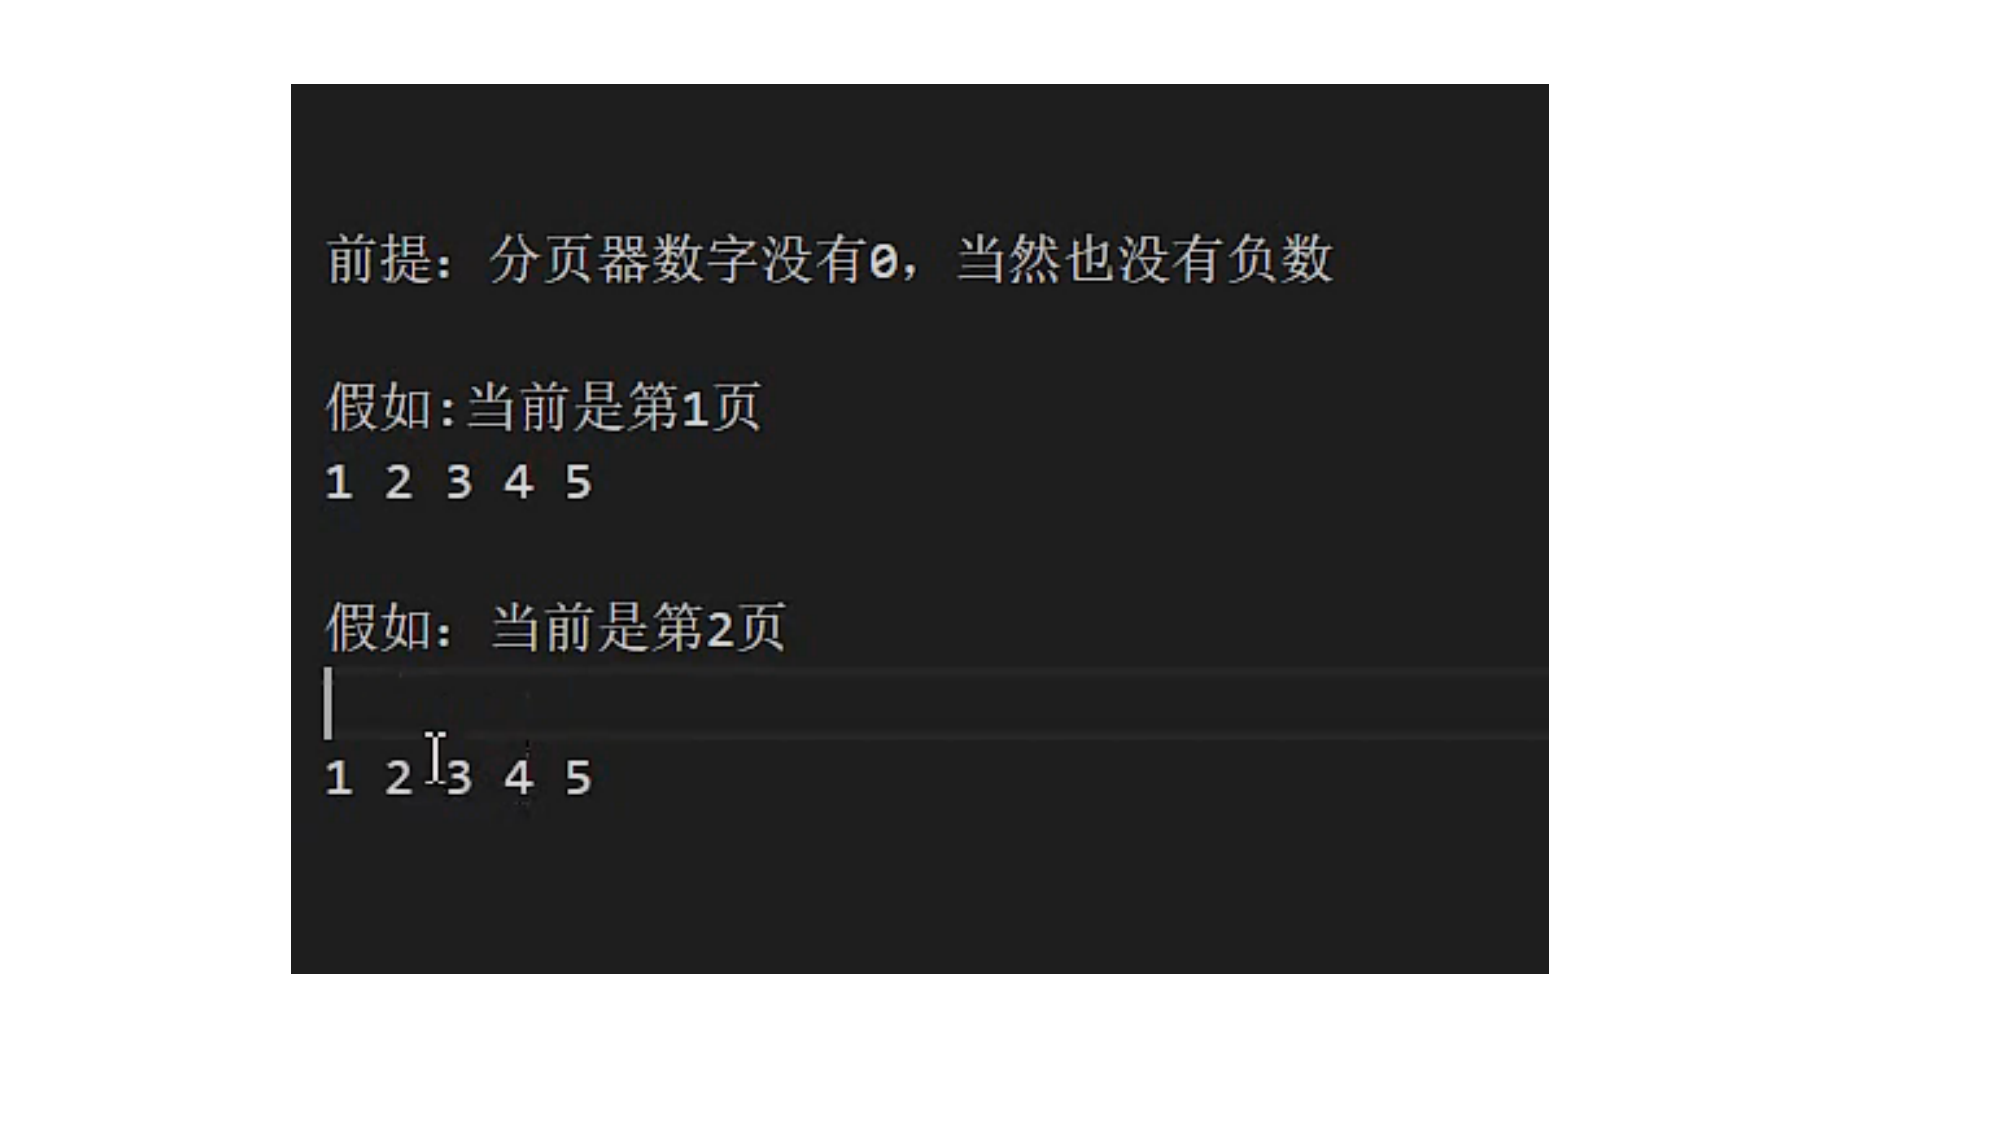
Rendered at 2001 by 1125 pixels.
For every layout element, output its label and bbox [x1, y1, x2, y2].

picture [291, 84, 1549, 974]
